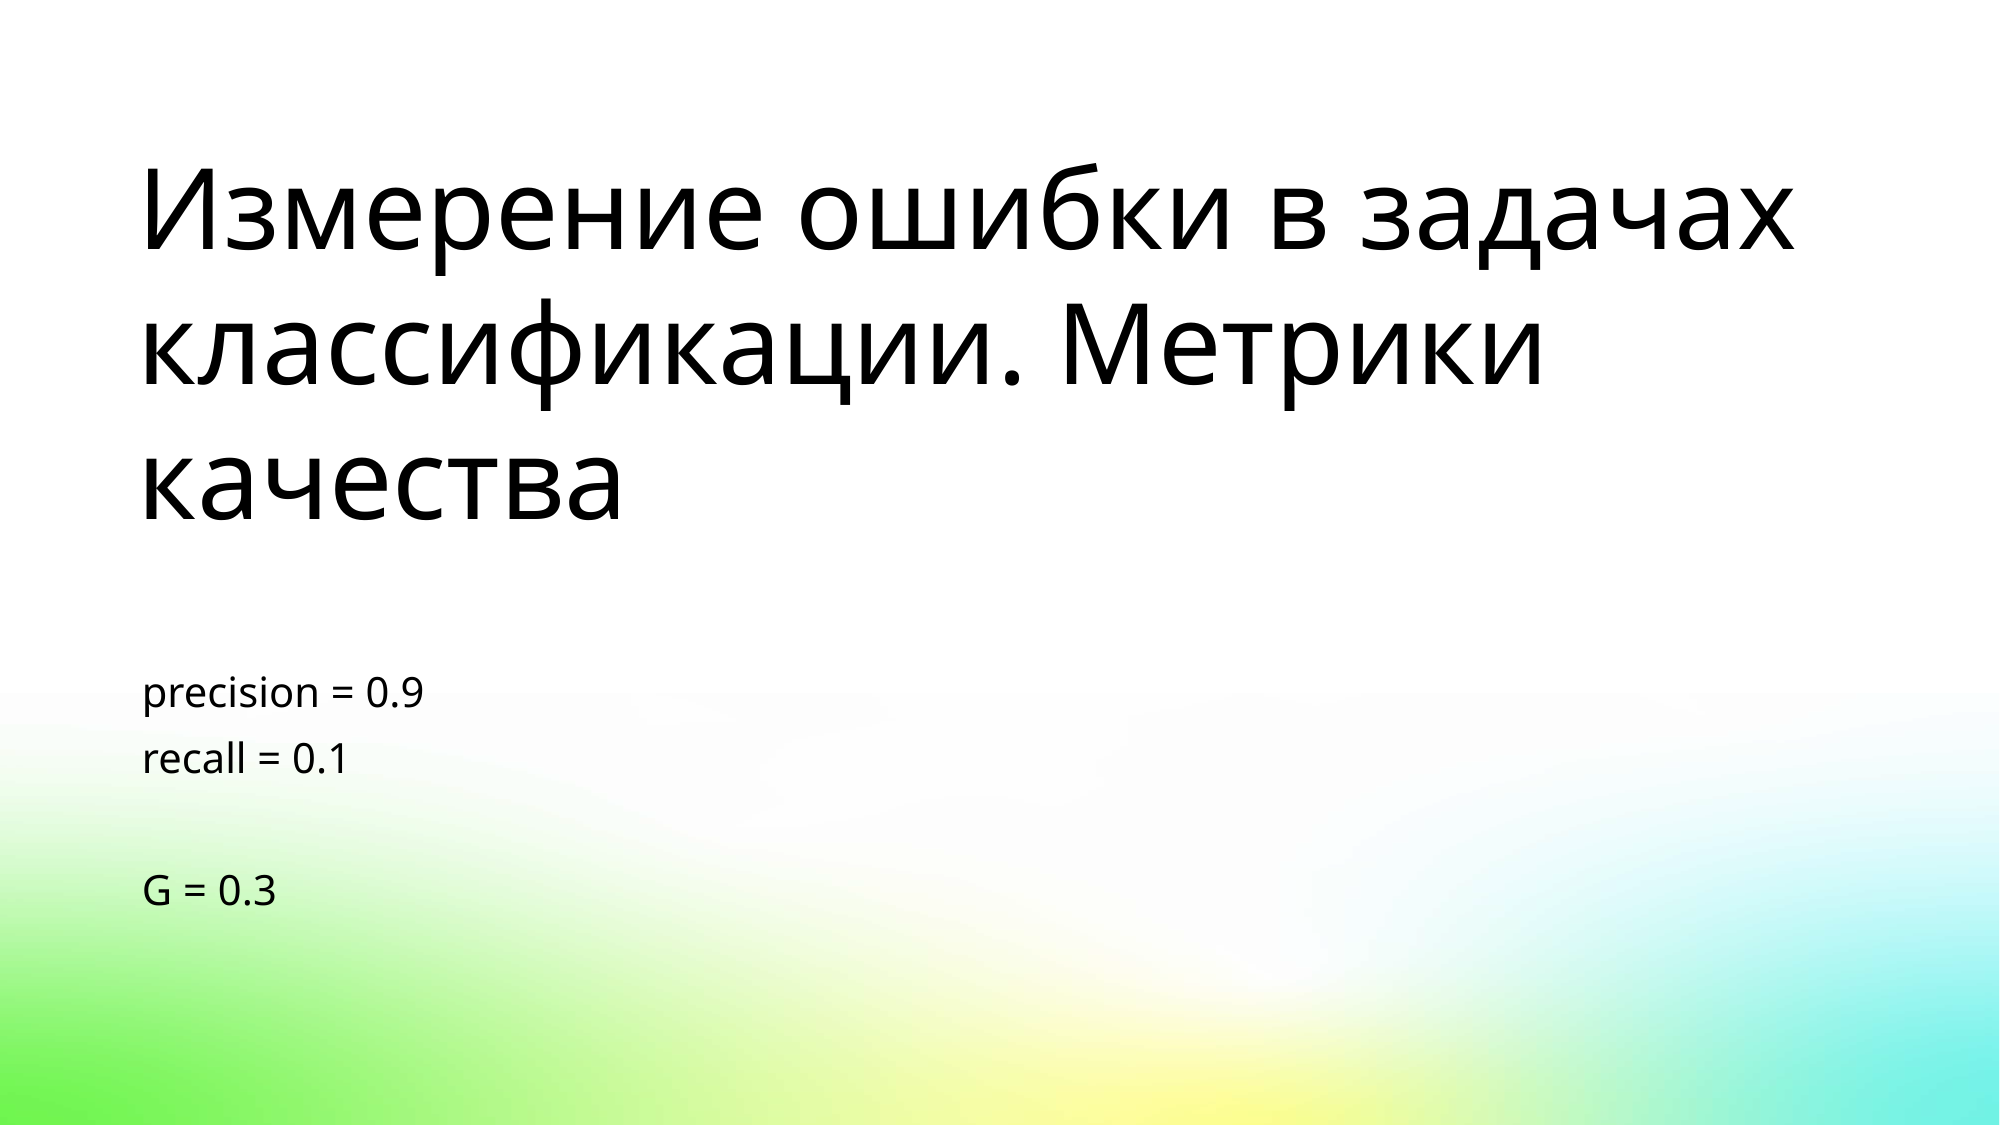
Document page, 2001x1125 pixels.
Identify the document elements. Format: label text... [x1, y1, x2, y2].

text_box [116, 444, 1888, 1071]
picture [0, 693, 2000, 1125]
text_box Измерение ошибки в задачах классификации. Метрики качества [137, 137, 1827, 409]
